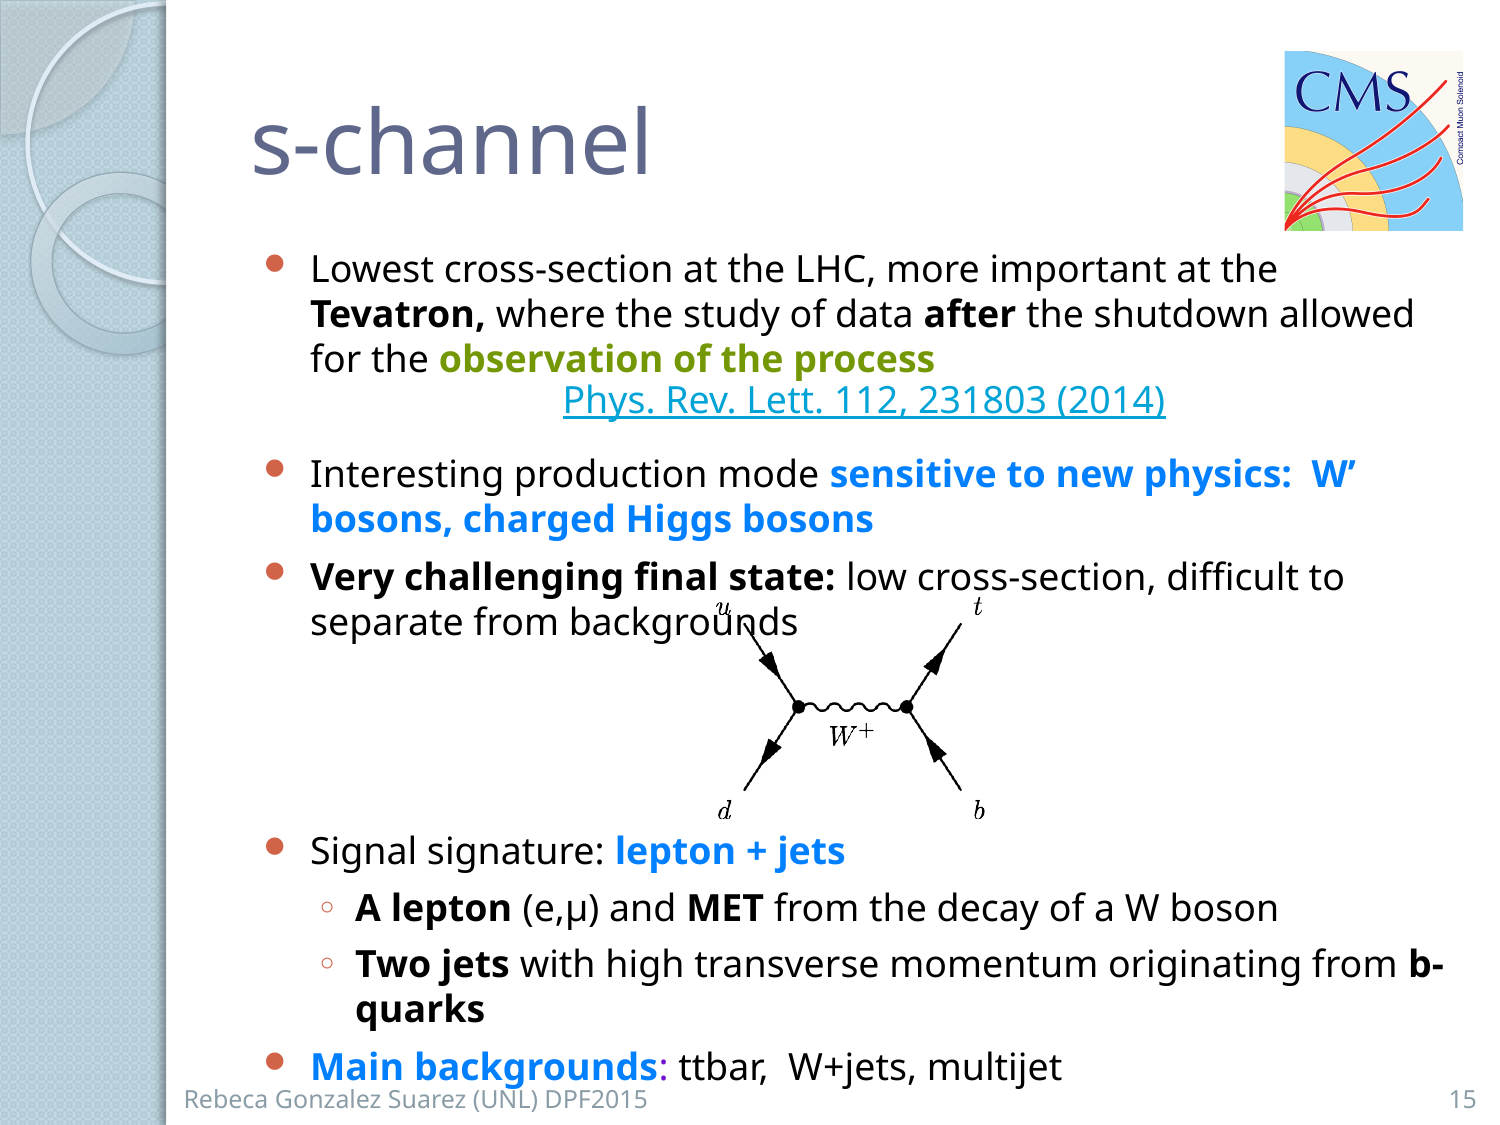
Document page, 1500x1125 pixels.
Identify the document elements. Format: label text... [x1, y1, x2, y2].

slide_number 15 [1425, 1046, 1500, 1125]
list Lowest cross-section at the LHC, more important at the Tevatron, where the study of data after the shutdown allowed for the observation of the process Interesting production mode sensitive to new physics: W’ bosons, charged Higgs bosons Very challenging final state: low cross-section, difficult to separate from backgrounds Signal signature: lepton + jets A lepton (e,µ) and MET from the decay of a W boson Two jets with high transverse momentum originating from b-quarks Main backgrounds: ttbar, W+jets, multijet [235, 237, 1466, 1025]
title s-channel [235, 45, 1466, 233]
text_box Phys. Rev. Lett. 112, 231803 (2014) [547, 368, 1181, 434]
picture [716, 596, 986, 819]
footer Rebeca Gonzalez Suarez (UNL) DPF2015 [168, 1046, 1403, 1125]
